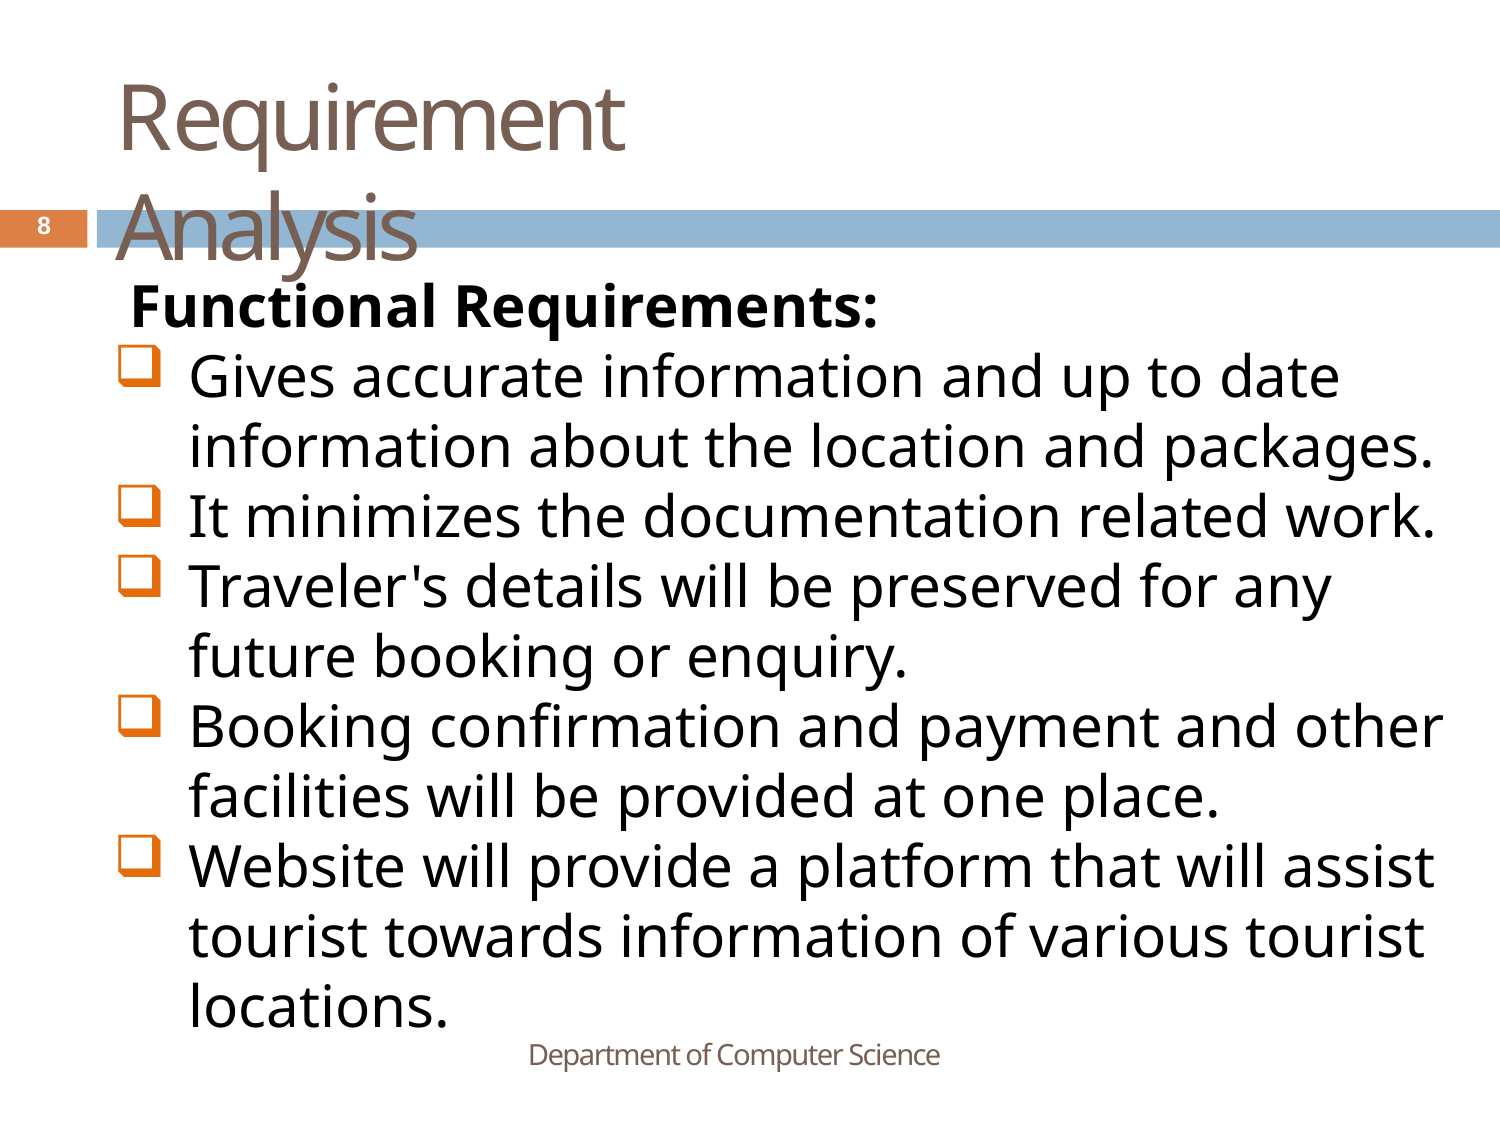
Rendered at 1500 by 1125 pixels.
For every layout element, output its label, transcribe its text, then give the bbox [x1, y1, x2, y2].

text_box Functional Requirements: Gives accurate information and up to date information about the location and packages. It minimizes the documentation related work. Traveler's details will be preserved for any future booking or enquiry. Booking confirmation and payment and other facilities will be provided at one place. Website will provide a platform that will assist tourist towards information of various tourist locations. [113, 264, 1500, 1039]
footer Department of Computer Science [525, 1039, 976, 1125]
text_box 8 [34, 207, 53, 240]
title Requirement Analysis [113, 56, 884, 264]
